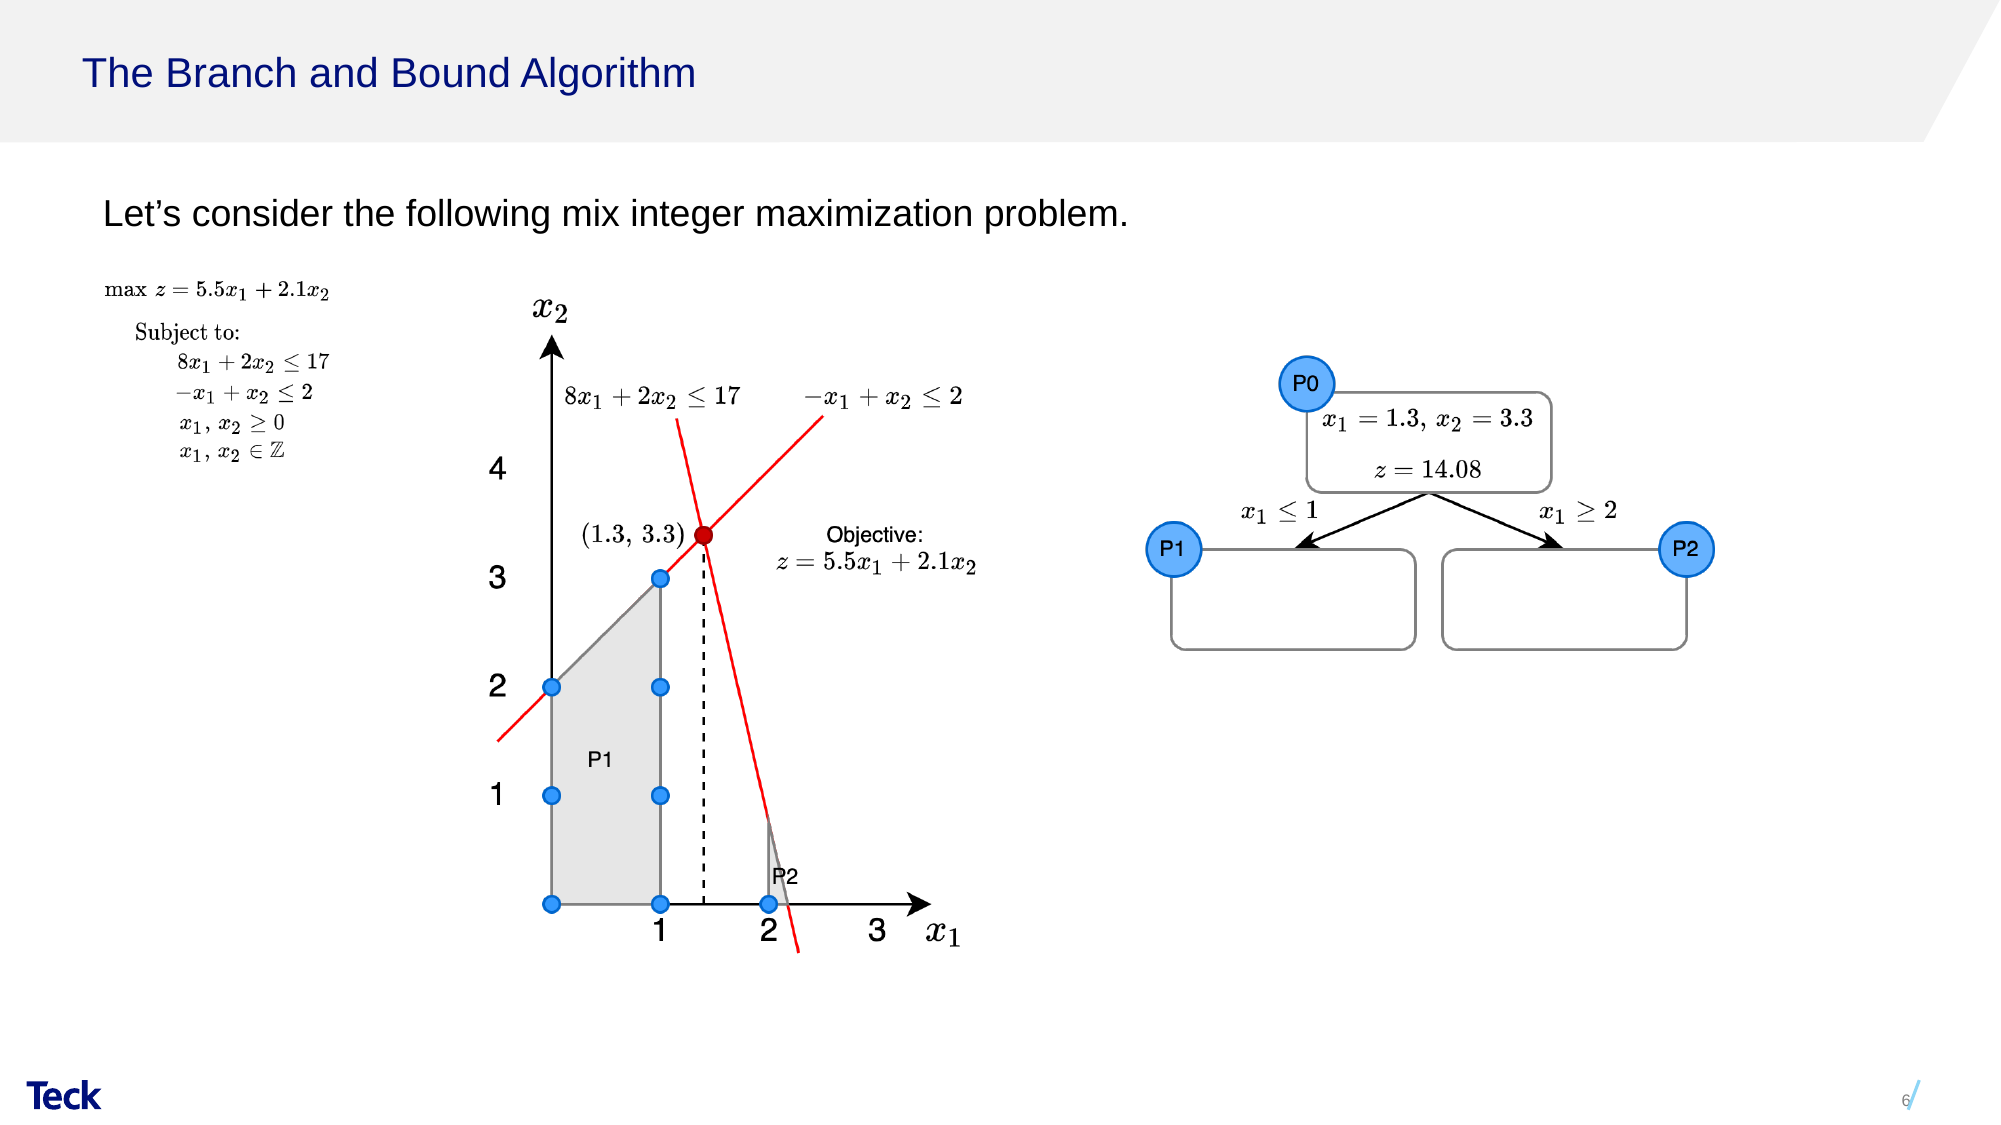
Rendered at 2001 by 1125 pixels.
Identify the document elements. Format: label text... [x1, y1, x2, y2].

text_box Let’s consider the following mix integer maximization problem. [88, 181, 1145, 242]
title The Branch and Bound Algorithm [81, 45, 1967, 97]
picture [41, 242, 397, 507]
picture [1118, 328, 1742, 679]
picture [428, 227, 1071, 1011]
